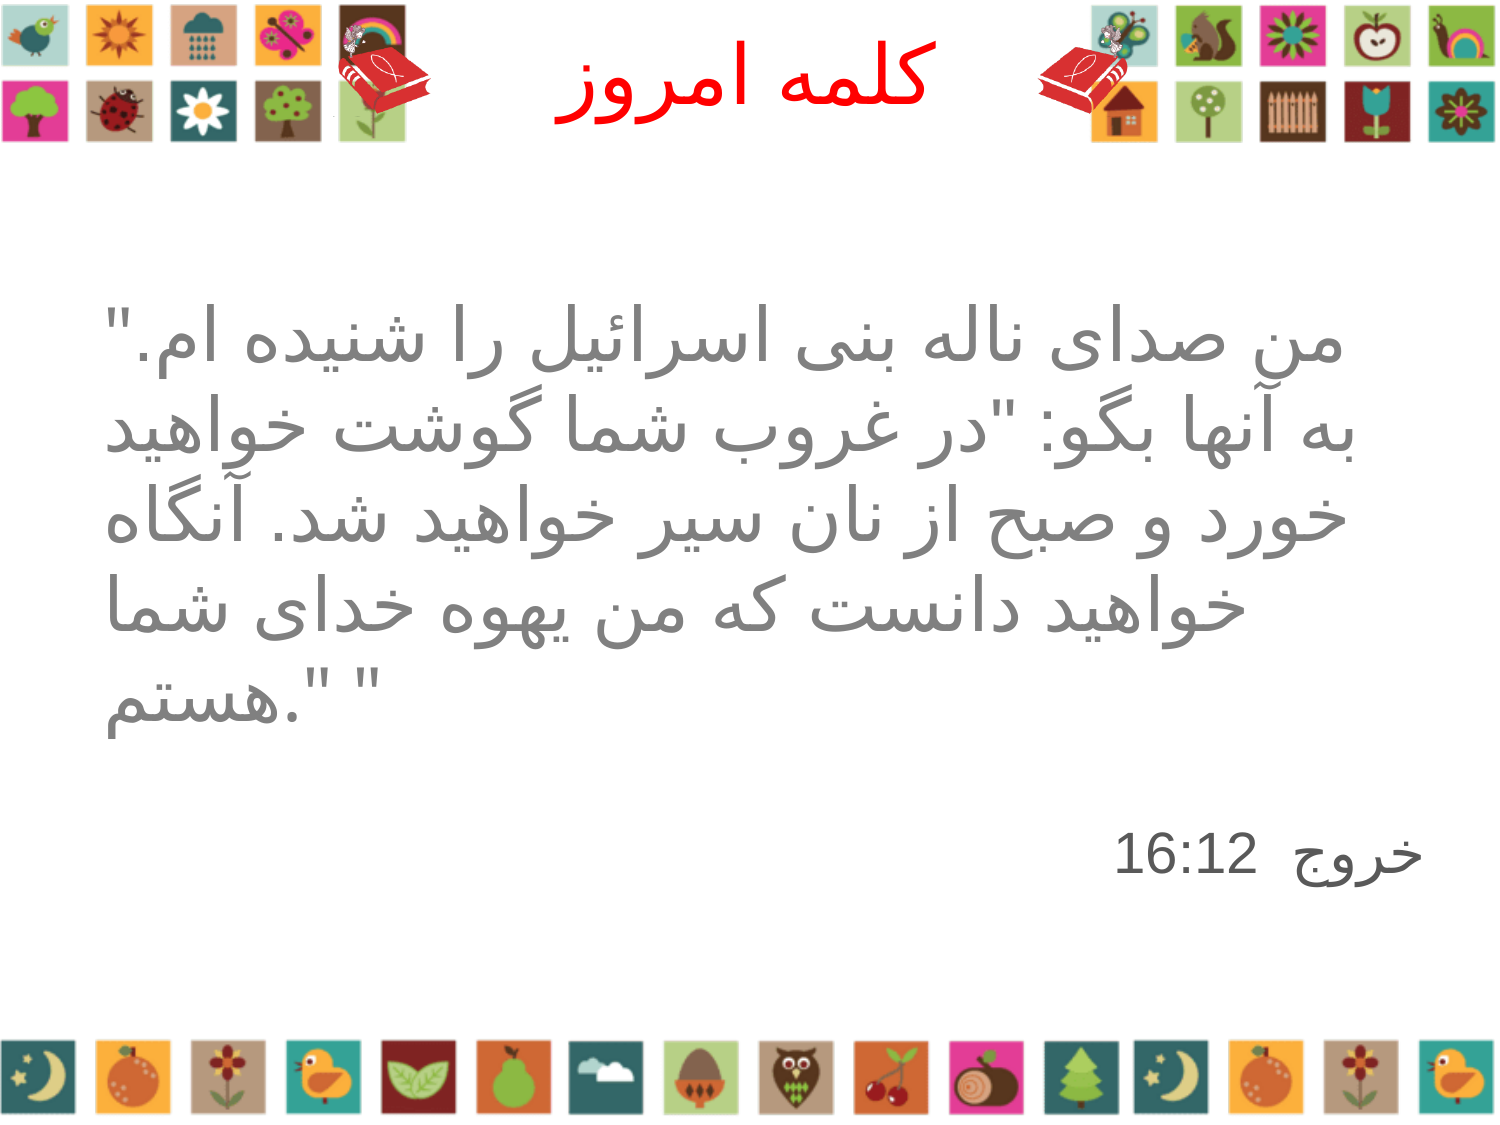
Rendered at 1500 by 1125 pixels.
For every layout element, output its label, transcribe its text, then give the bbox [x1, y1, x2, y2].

text_box خروج 16:12 [808, 807, 1441, 893]
picture [1005, 3, 1500, 150]
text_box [0, 1028, 1500, 1118]
text_box "من صدای ناله بنی اسرائیل را شنیده ام. به آنها بگو: "در غروب شما گوشت خواهید خورد و صبح از نان سیر خواهید شد. آنگاه خواهید دانست که من یهوه خدای شما هستم." " [88, 278, 1436, 744]
text_box کلمه امروز [425, 13, 1078, 129]
picture [0, 3, 463, 150]
